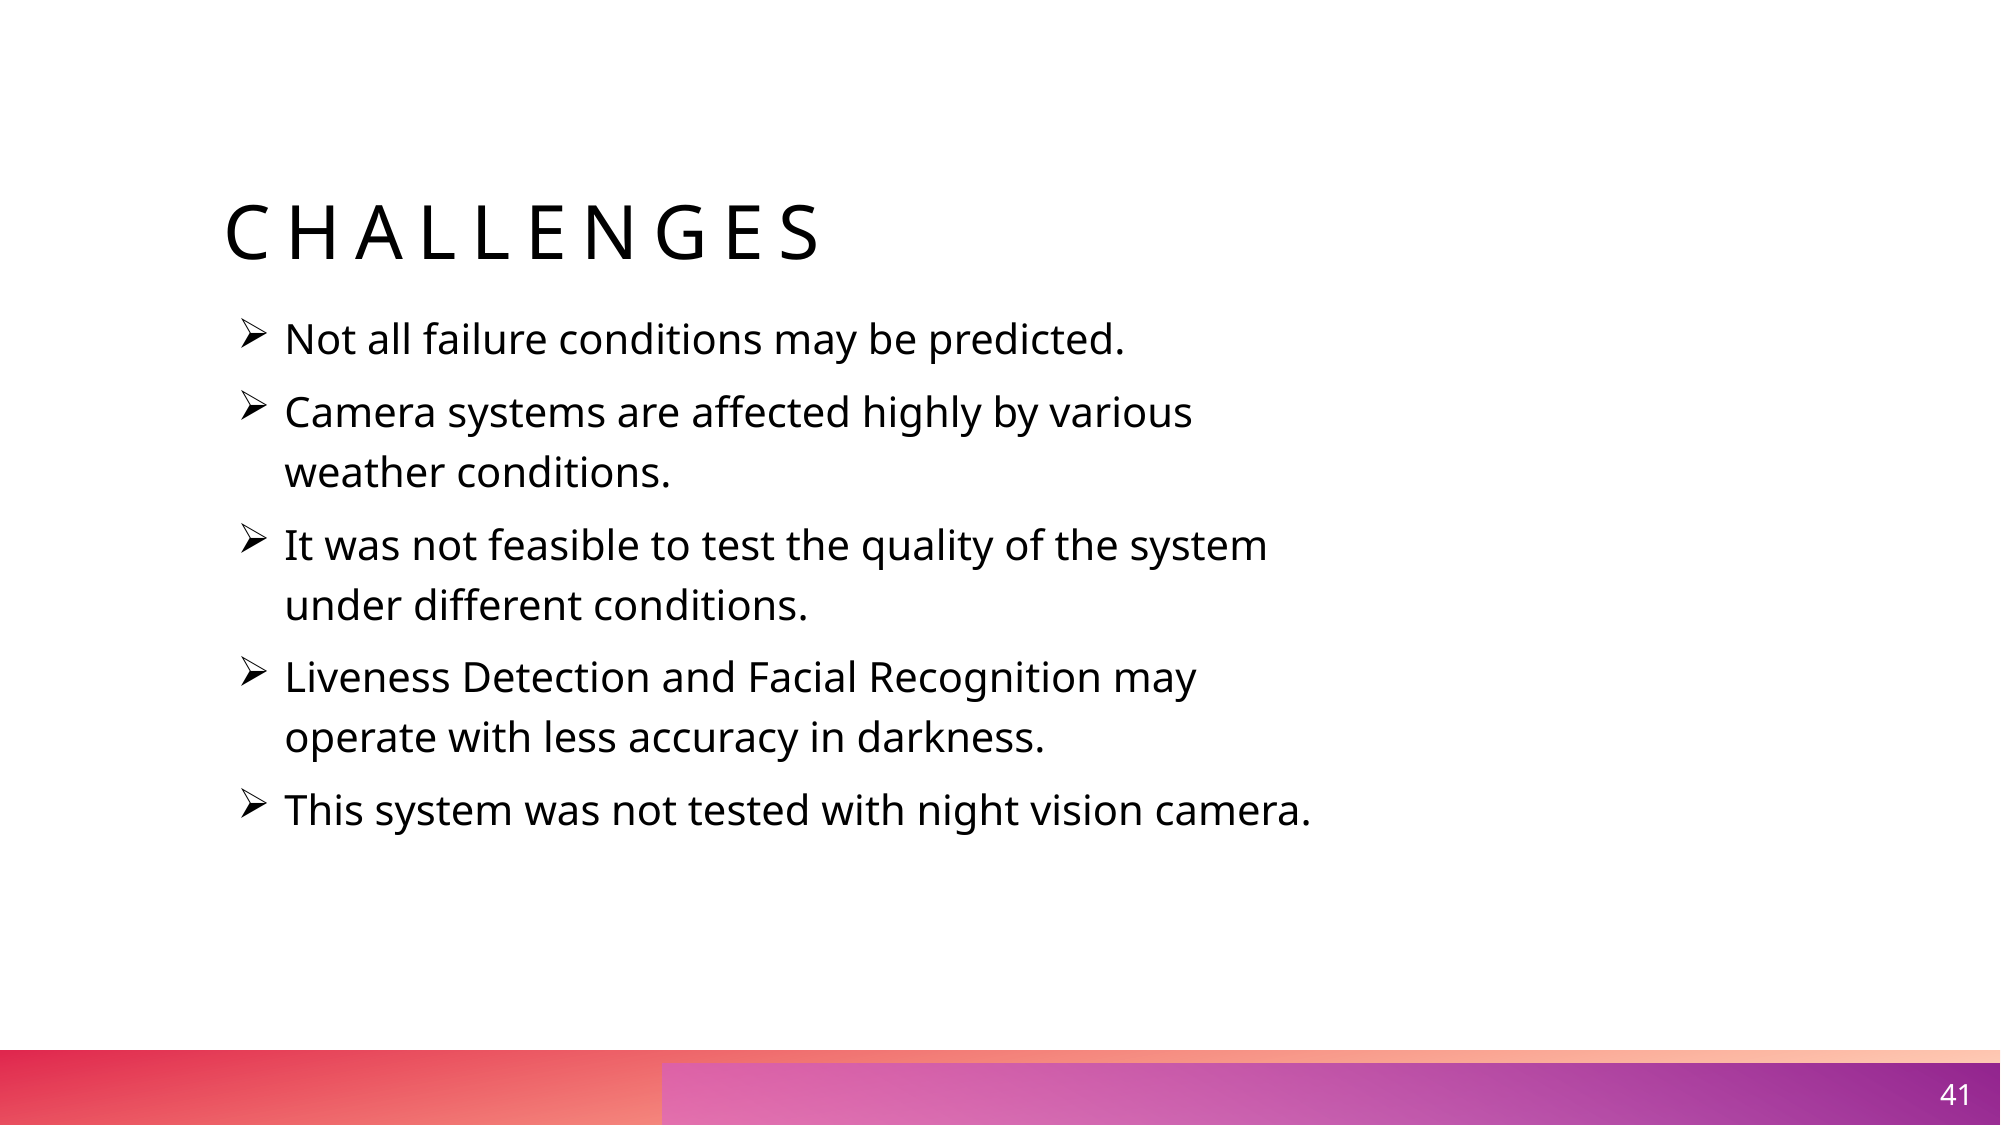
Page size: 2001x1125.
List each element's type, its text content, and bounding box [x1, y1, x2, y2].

title Challenges [223, 65, 1175, 275]
slide_number 41 [1916, 1059, 1989, 1125]
text_box Not all failure conditions may be predicted. Camera systems are affected highly by various weather conditions. It was not feasible to test the quality of the system under different conditions. Liveness Detection and Facial Recognition may operate with less accuracy in darkness. This system was not tested with night vision camera. [153, 303, 1338, 983]
